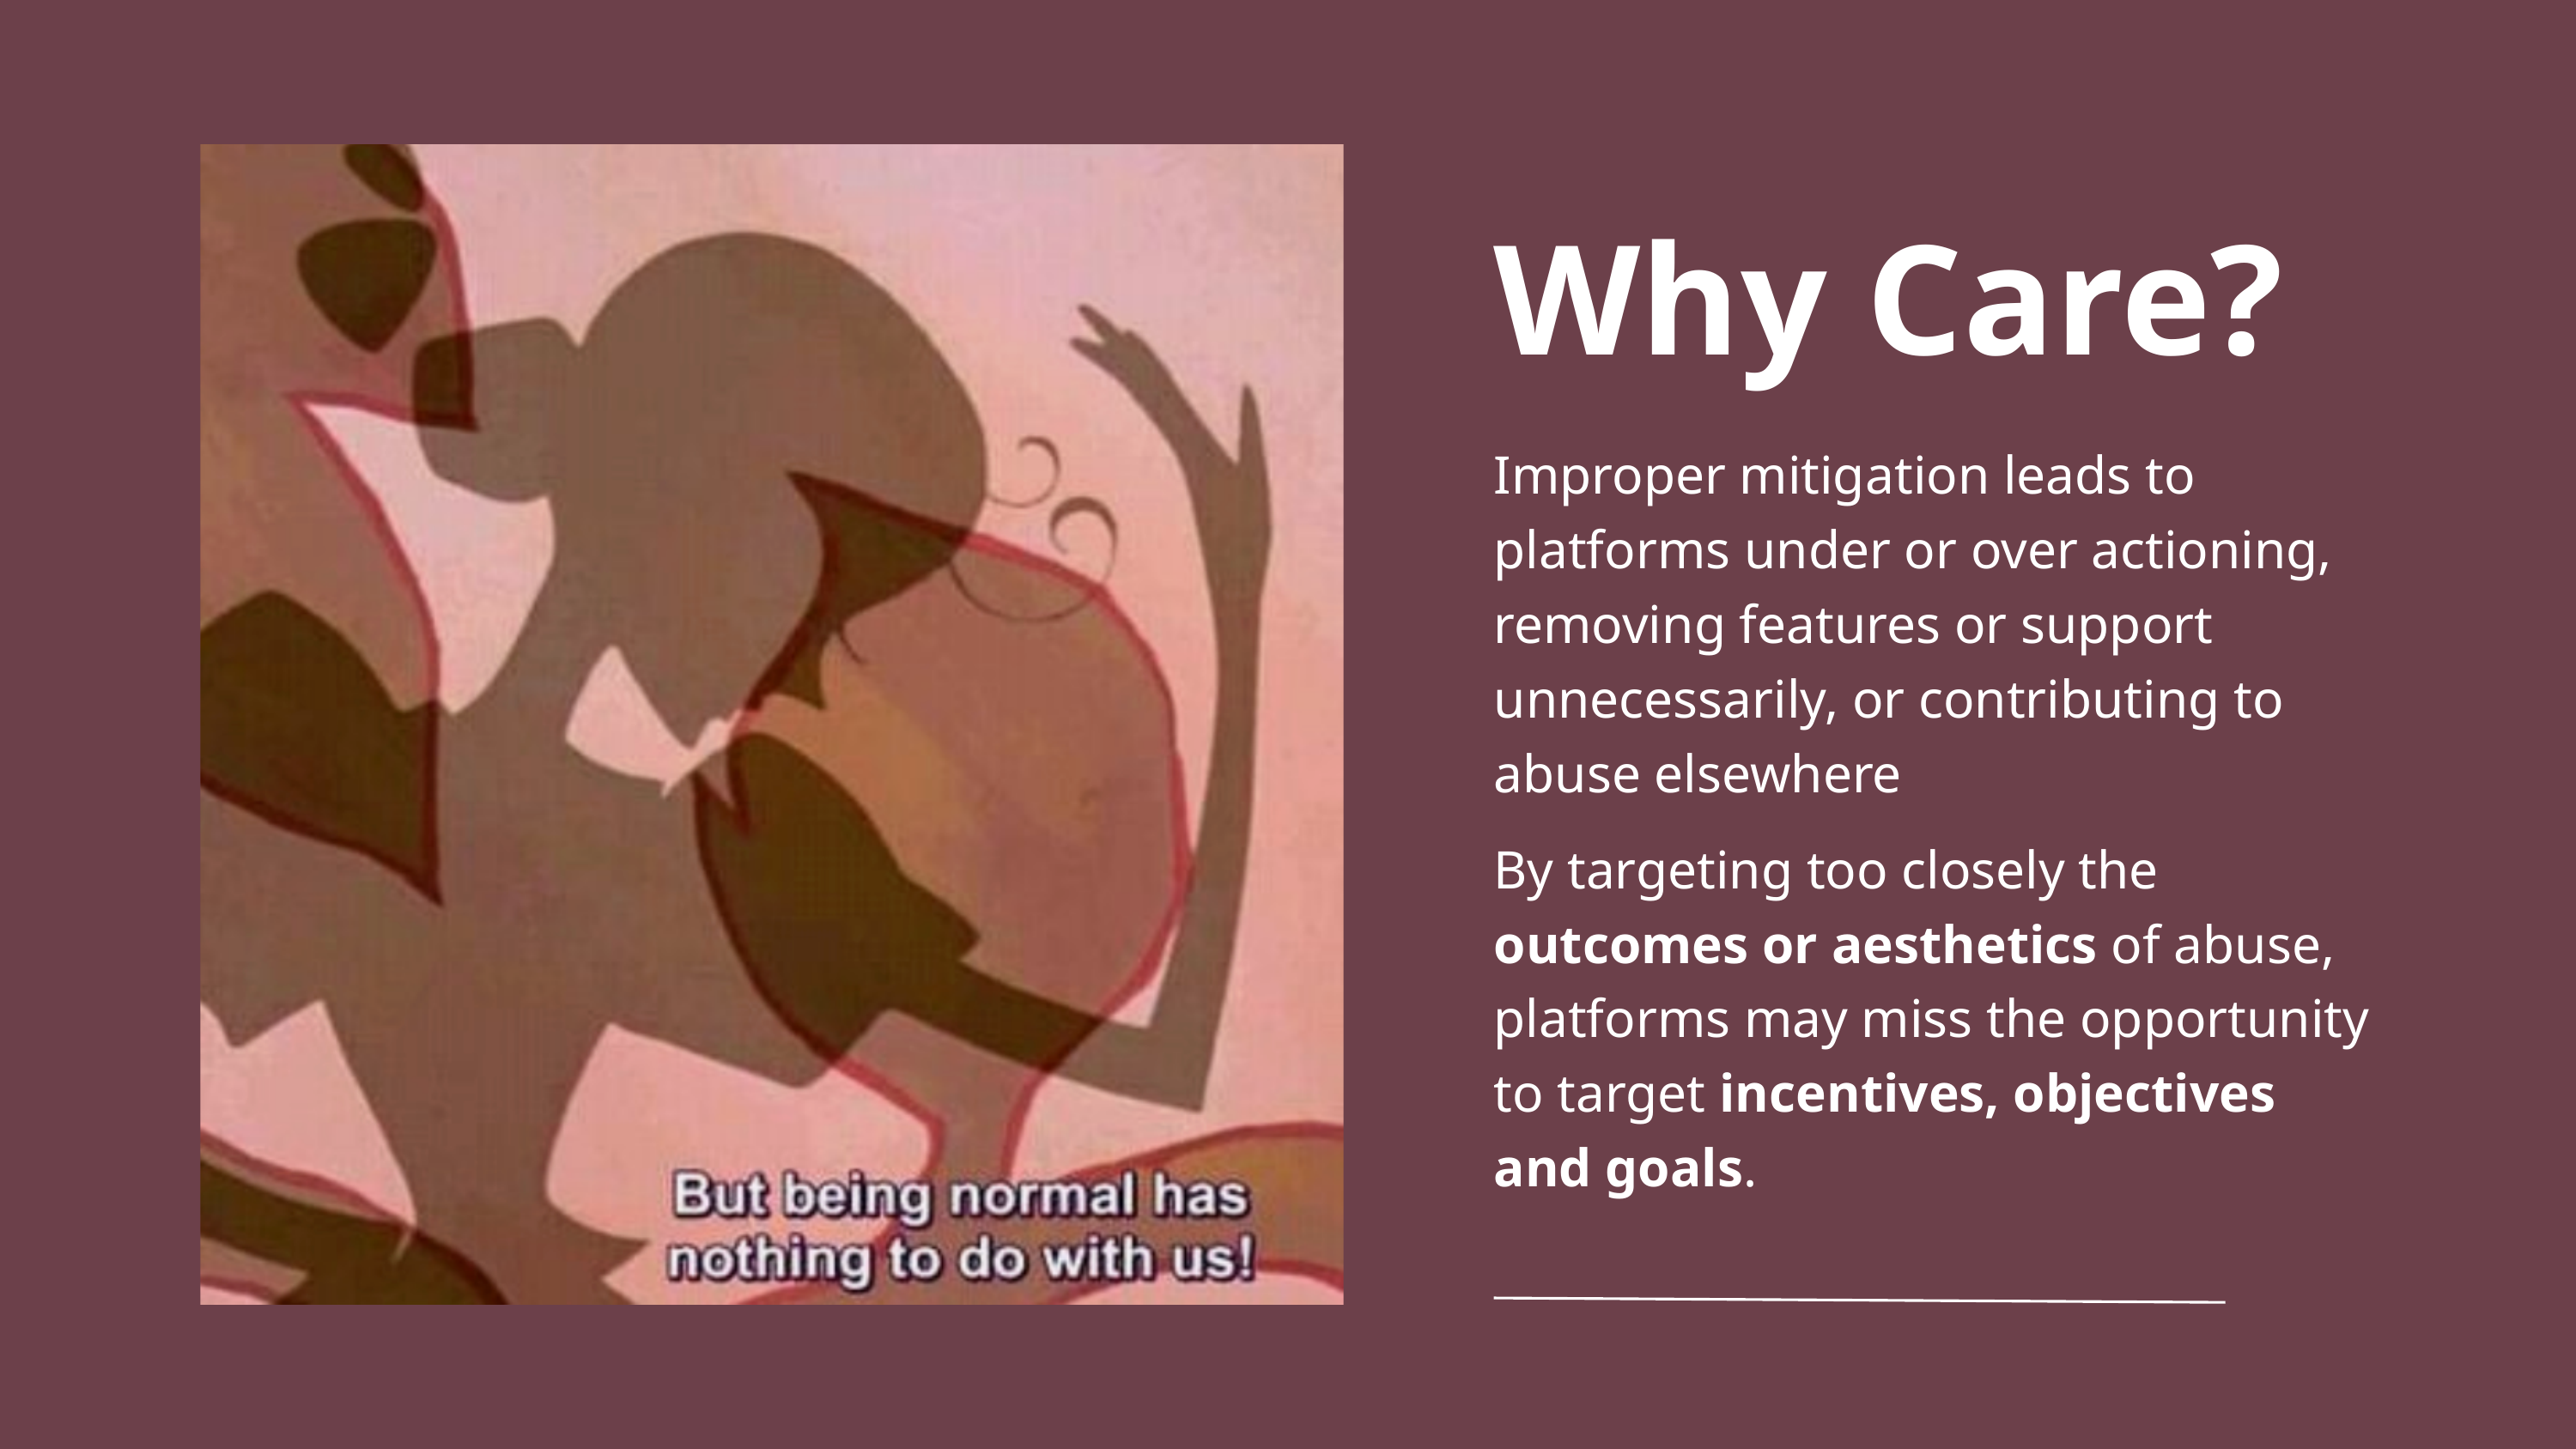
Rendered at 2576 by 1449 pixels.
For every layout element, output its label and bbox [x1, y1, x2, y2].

text_box [200, 144, 1344, 1305]
text_box [1493, 1297, 2226, 1303]
text_box [1493, 225, 2382, 1133]
